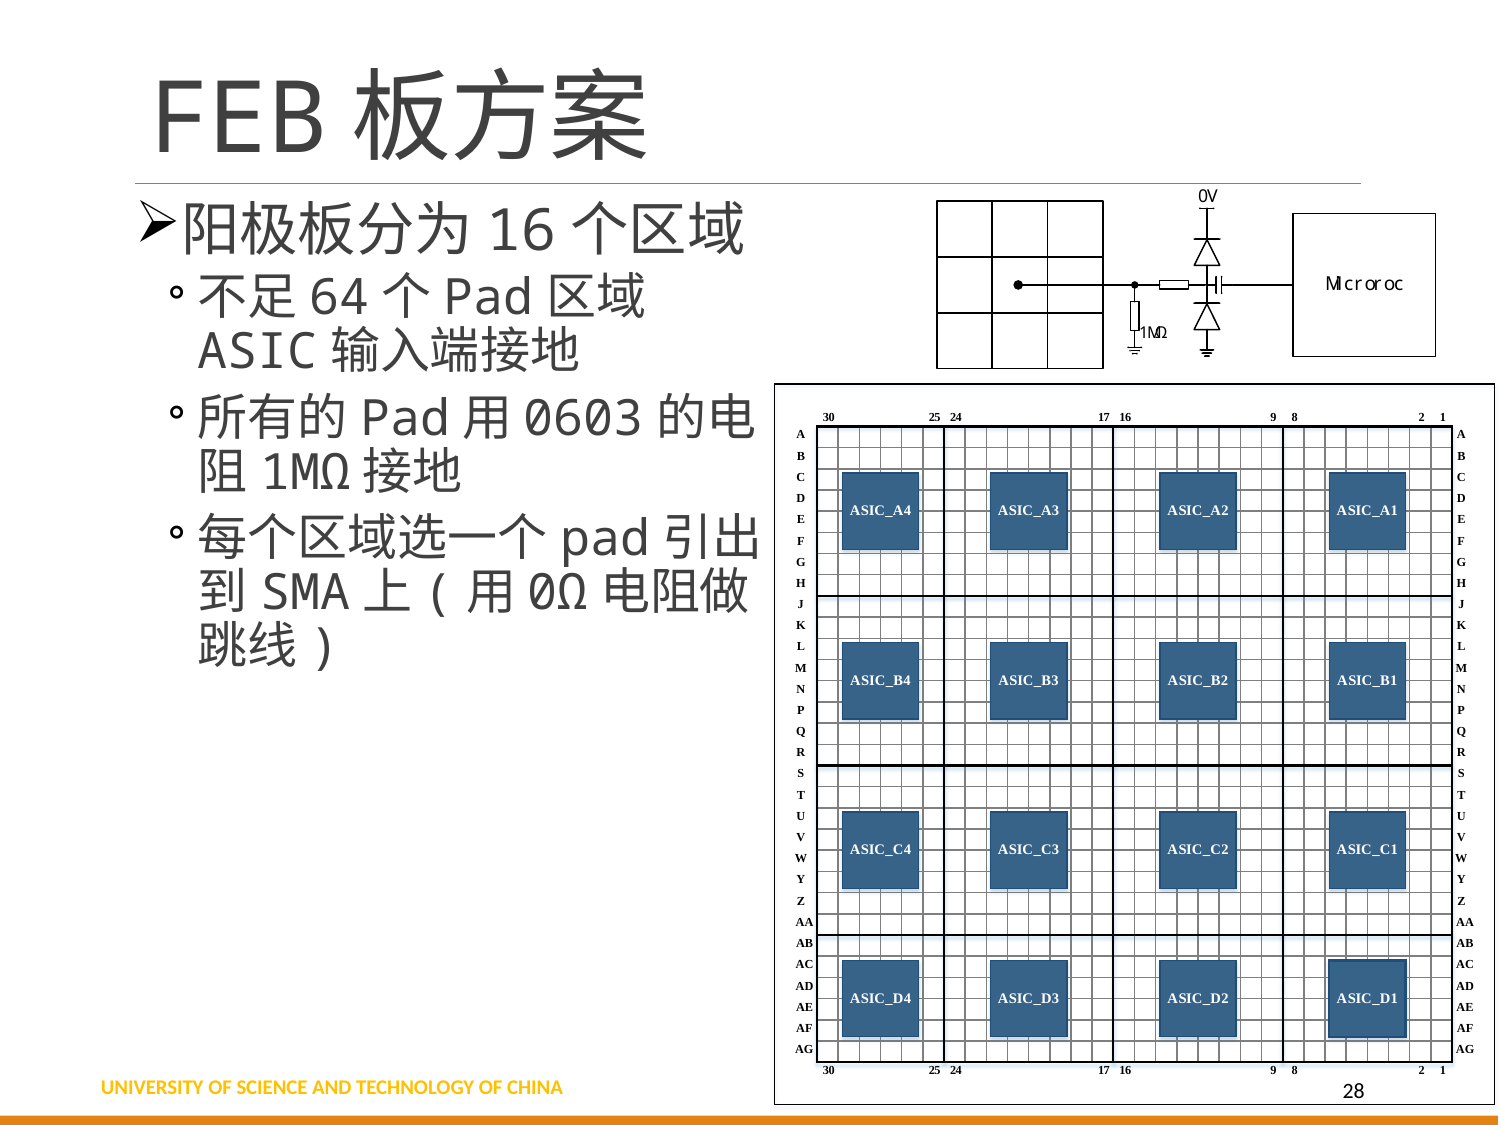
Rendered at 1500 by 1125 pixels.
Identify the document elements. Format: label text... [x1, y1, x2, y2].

list 阳极板分为16个区域 不足64个Pad区域ASIC输入端接地 所有的Pad用0603的电阻1MΩ接地 每个区域选一个pad引出到SMA上(用0Ω电阻做跳线) [135, 192, 769, 1048]
text_box [137, 264, 803, 1125]
title FEB板方案 [135, 47, 1373, 181]
picture [933, 180, 1437, 371]
picture [767, 379, 1500, 1113]
